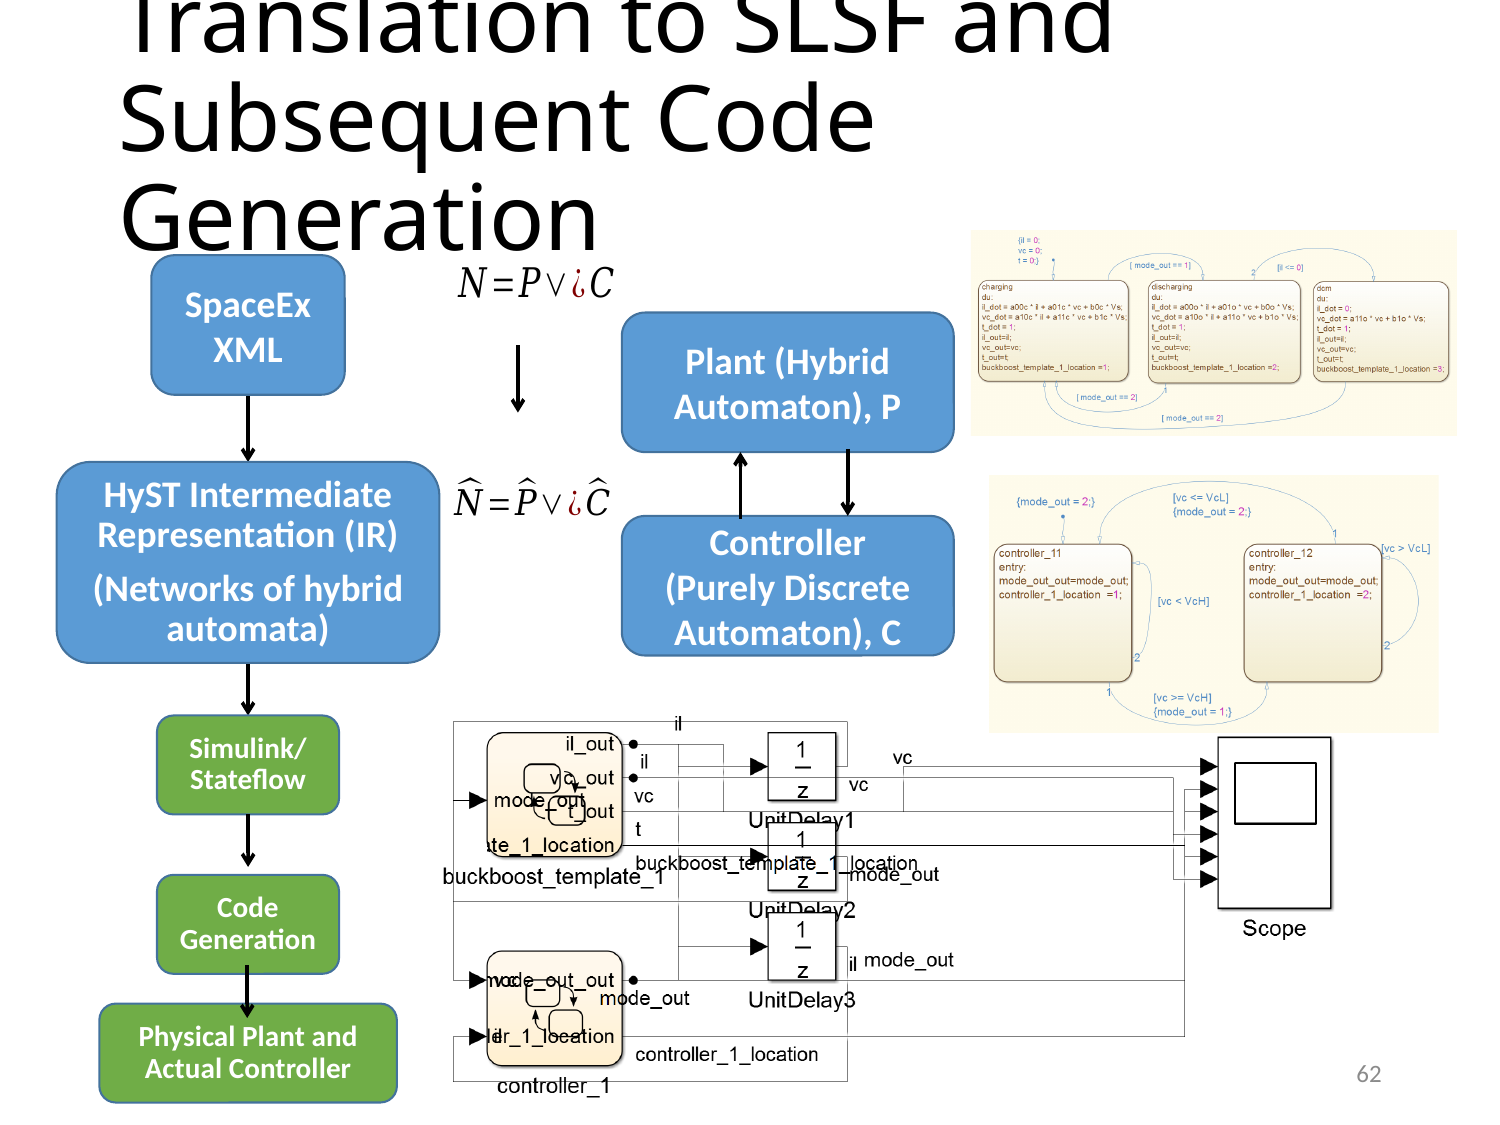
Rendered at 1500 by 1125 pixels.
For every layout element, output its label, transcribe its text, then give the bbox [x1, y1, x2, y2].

slide_number 62 [1340, 1042, 1397, 1103]
text_box Physical Plant and Actual Controller [98, 1002, 398, 1104]
text_box Simulink/ Stateflow [155, 714, 341, 816]
text_box Code Generation [155, 873, 341, 975]
picture [970, 230, 1457, 436]
text_box Controller (Purely Discrete Automaton), C [620, 514, 955, 657]
text_box SpaceEx XML [150, 254, 346, 396]
title Translation to SLSF and Subsequent Code Generation [103, 13, 1397, 231]
picture [420, 475, 1439, 1119]
text_box HyST Intermediate Representation (IR) (Networks of hybrid automata) [55, 460, 441, 664]
text_box Plant (Hybrid Automaton), P [620, 311, 955, 454]
